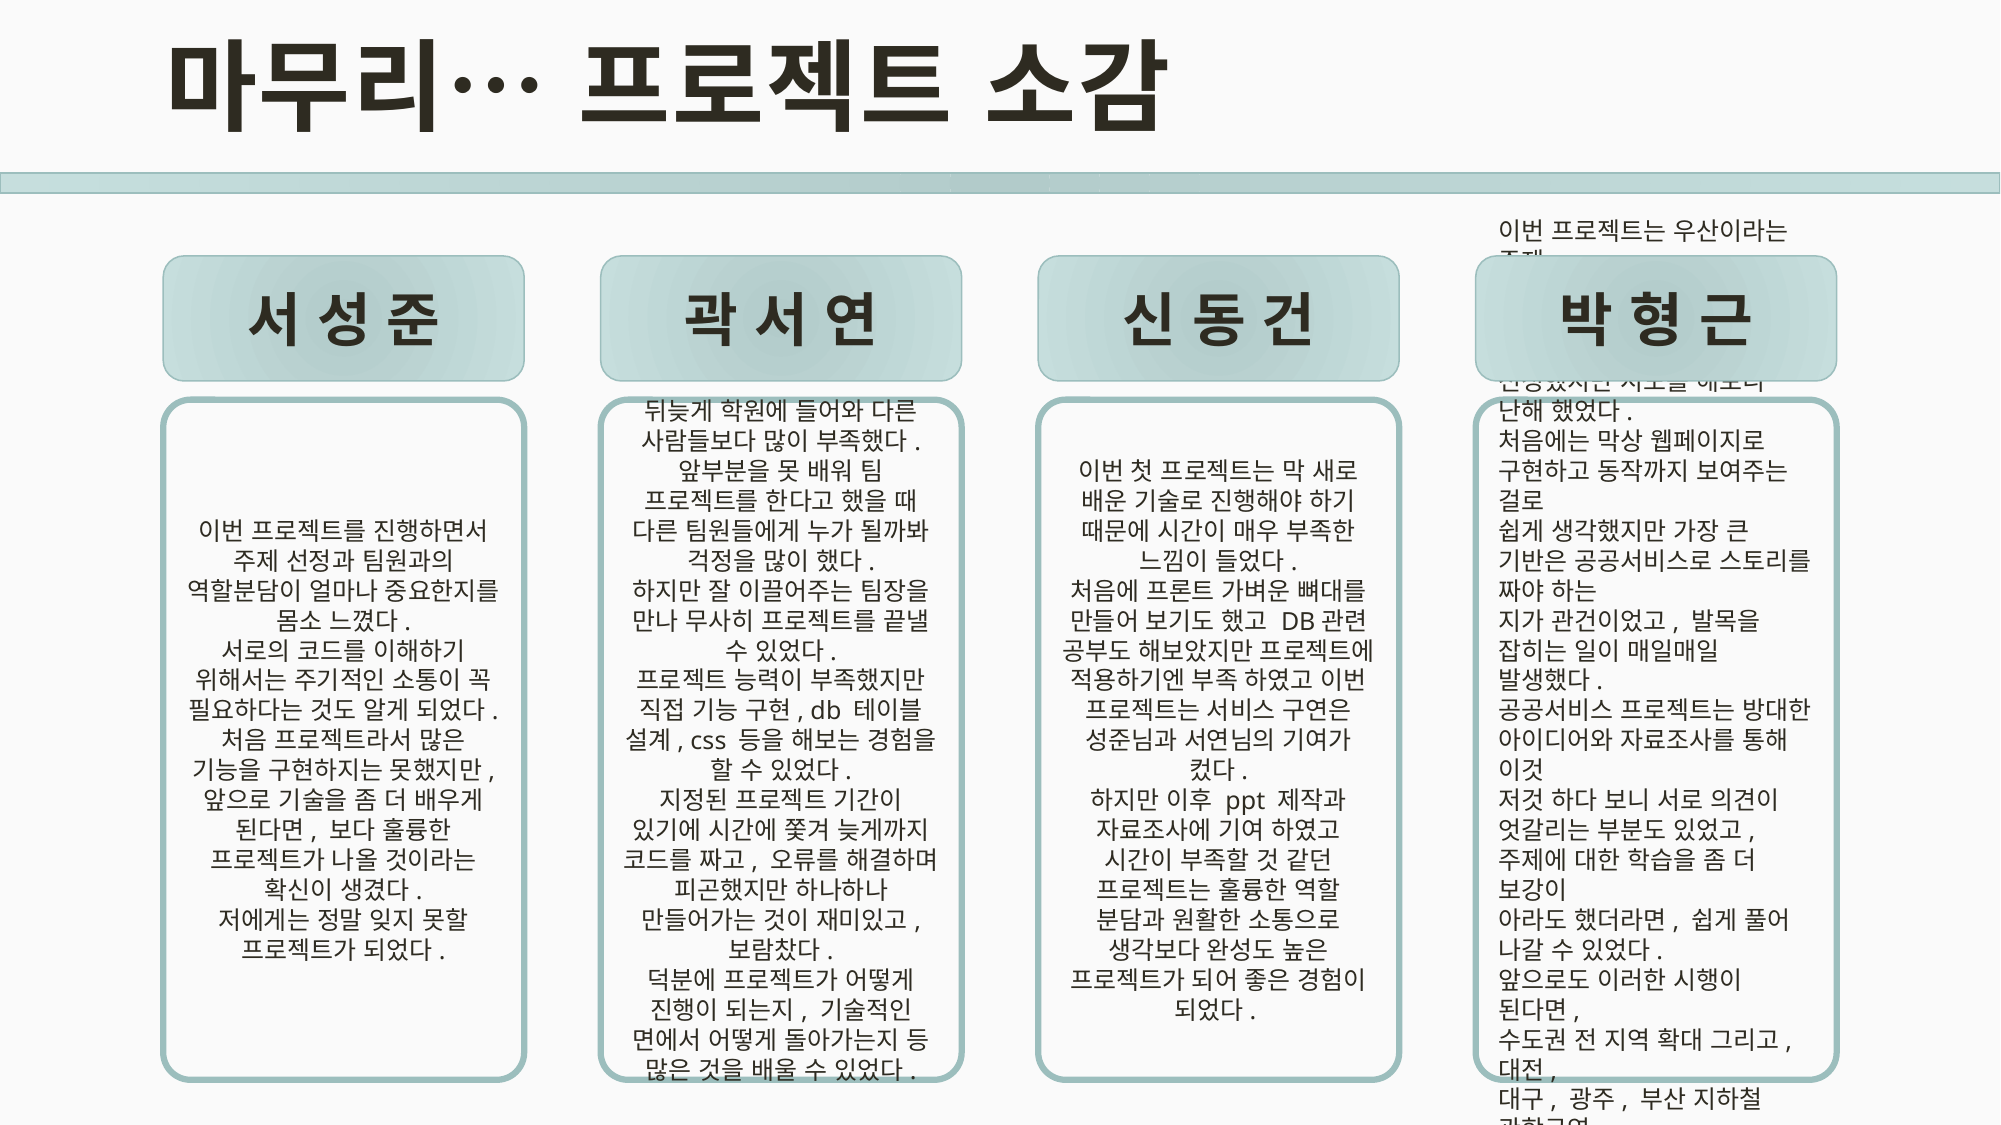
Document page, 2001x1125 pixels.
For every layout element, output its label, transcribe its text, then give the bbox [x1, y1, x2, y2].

text_box 이번 첫 프로젝트는 막 새로 배운 기술로 진행해야 하기 때문에 시간이 매우 부족한 느낌이 들었다. 처음에 프론트 가벼운 뼈대를 만들어 보기도 했고 DB관련 공부도 해보았지만 프로젝트에 적용하기엔 부족 하였고 이번 프로젝트는 서비스 구연은 성준님과 서연님의 기여가 컸다. 하지만 이후 ppt 제작과 자료조사에 기여 하였고 시간이 부족할 것 같던 프로젝트는 훌륭한 역할 분담과 원활한 소통으로 생각보다 완성도 높은 프로젝트가 되어 좋은 경험이 되었다. [1037, 398, 1400, 1081]
title 마무리… 프로젝트 소감 [0, 0, 2000, 190]
text_box 이번 프로젝트는 우산이라는 주제 로 남들에게 보여주지 못했던 것과 이색적인 아이디어를 생각하여 조별과 토론을 통해 선정했지만 시도를 해보니 난해 했었다. 처음에는 막상 웹페이지로 구현하고 동작까지 보여주는 걸로 쉽게 생각했지만 가장 큰 기반은 공공서비스로 스토리를 짜야 하는 지가 관건이었고, 발목을 잡히는 일이 매일매일 발생했다. 공공서비스 프로젝트는 방대한 아이디어와 자료조사를 통해 이것 저것 하다 보니 서로 의견이 엇갈리는 부분도 있었고, 주제에 대한 학습을 좀 더 보강이 아라도 했더라면, 쉽게 풀어 나갈 수 있었다. 앞으로도 이러한 시행이 된다면, 수도권 전 지역 확대 그리고, 대전, 대구, 광주, 부산 지하철 관학구역 에서도 이어 갈수 있었으면 좋은 성과가 이루어질 것이다. [1474, 398, 1838, 1081]
text_box 이번 프로젝트를 진행하면서 주제 선정과 팀원과의 역할분담이 얼마나 중요한지를 몸소 느꼈다. 서로의 코드를 이해하기 위해서는 주기적인 소통이 꼭 필요하다는 것도 알게 되었다. 처음 프로젝트라서 많은 기능을 구현하지는 못했지만, 앞으로 기술을 좀 더 배우게 된다면, 보다 훌륭한 프로젝트가 나올 것이라는 확신이 생겼다. 저에게는 정말 잊지 못할 프로젝트가 되었다. [162, 398, 525, 1081]
text_box 곽 서 연 [599, 255, 963, 382]
text_box 뒤늦게 학원에 들어와 다른 사람들보다 많이 부족했다. 앞부분을 못 배워 팀 프로젝트를 한다고 했을 때 다른 팀원들에게 누가 될까봐 걱정을 많이 했다. 하지만 잘 이끌어주는 팀장을 만나 무사히 프로젝트를 끝낼 수 있었다. 프로젝트 능력이 부족했지만 직접 기능 구현, db 테이블 설계, css 등을 해보는 경험을 할 수 있었다. 지정된 프로젝트 기간이 있기에 시간에 쫓겨 늦게까지 코드를 짜고, 오류를 해결하며 피곤했지만 하나하나 만들어가는 것이 재미있고, 보람찼다. 덕분에 프로젝트가 어떻게 진행이 되는지, 기술적인 면에서 어떻게 돌아가는지 등 많은 것을 배울 수 있었다. [599, 398, 963, 1081]
text_box 서 성 준 [162, 255, 525, 382]
text_box 신 동 건 [1037, 255, 1400, 382]
text_box 박 형 근 [1474, 255, 1838, 382]
